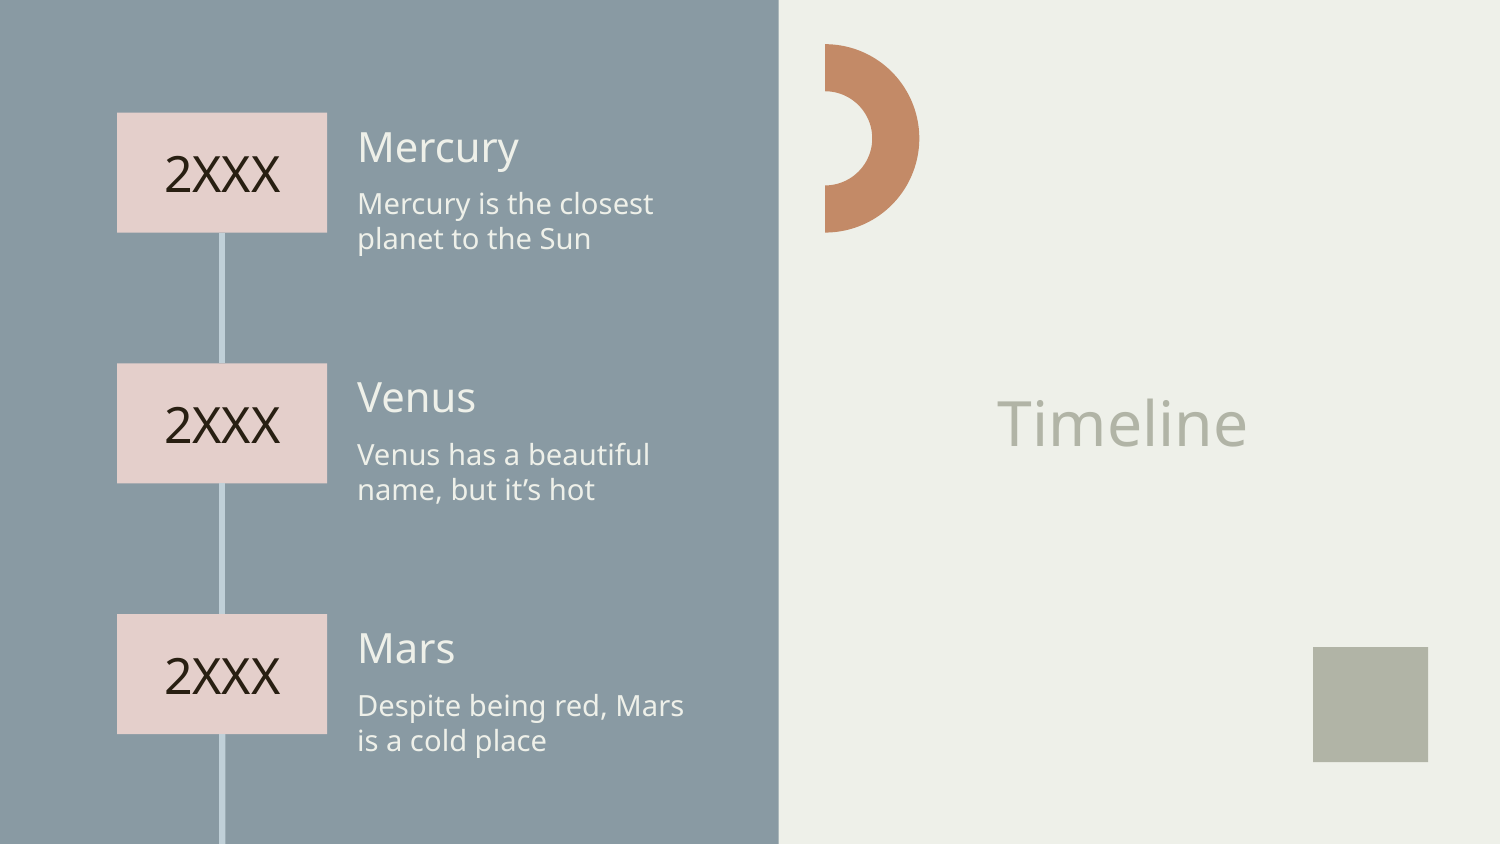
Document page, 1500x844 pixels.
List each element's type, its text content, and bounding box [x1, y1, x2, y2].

text_box 2XXX [117, 614, 328, 735]
text_box Mercury is the closest planet to the Sun [342, 170, 703, 255]
text_box Mercury [342, 95, 703, 170]
text_box Venus [342, 346, 703, 421]
text_box 2XXX [117, 112, 328, 233]
text_box Despite being red, Mars is a cold place [342, 671, 703, 756]
text_box 2XXX [117, 363, 328, 484]
title Timeline [846, 352, 1401, 491]
text_box [1313, 647, 1429, 763]
text_box Mars [342, 596, 703, 671]
text_box Venus has a beautiful name, but it’s hot [342, 421, 703, 506]
text_box [825, 44, 920, 233]
